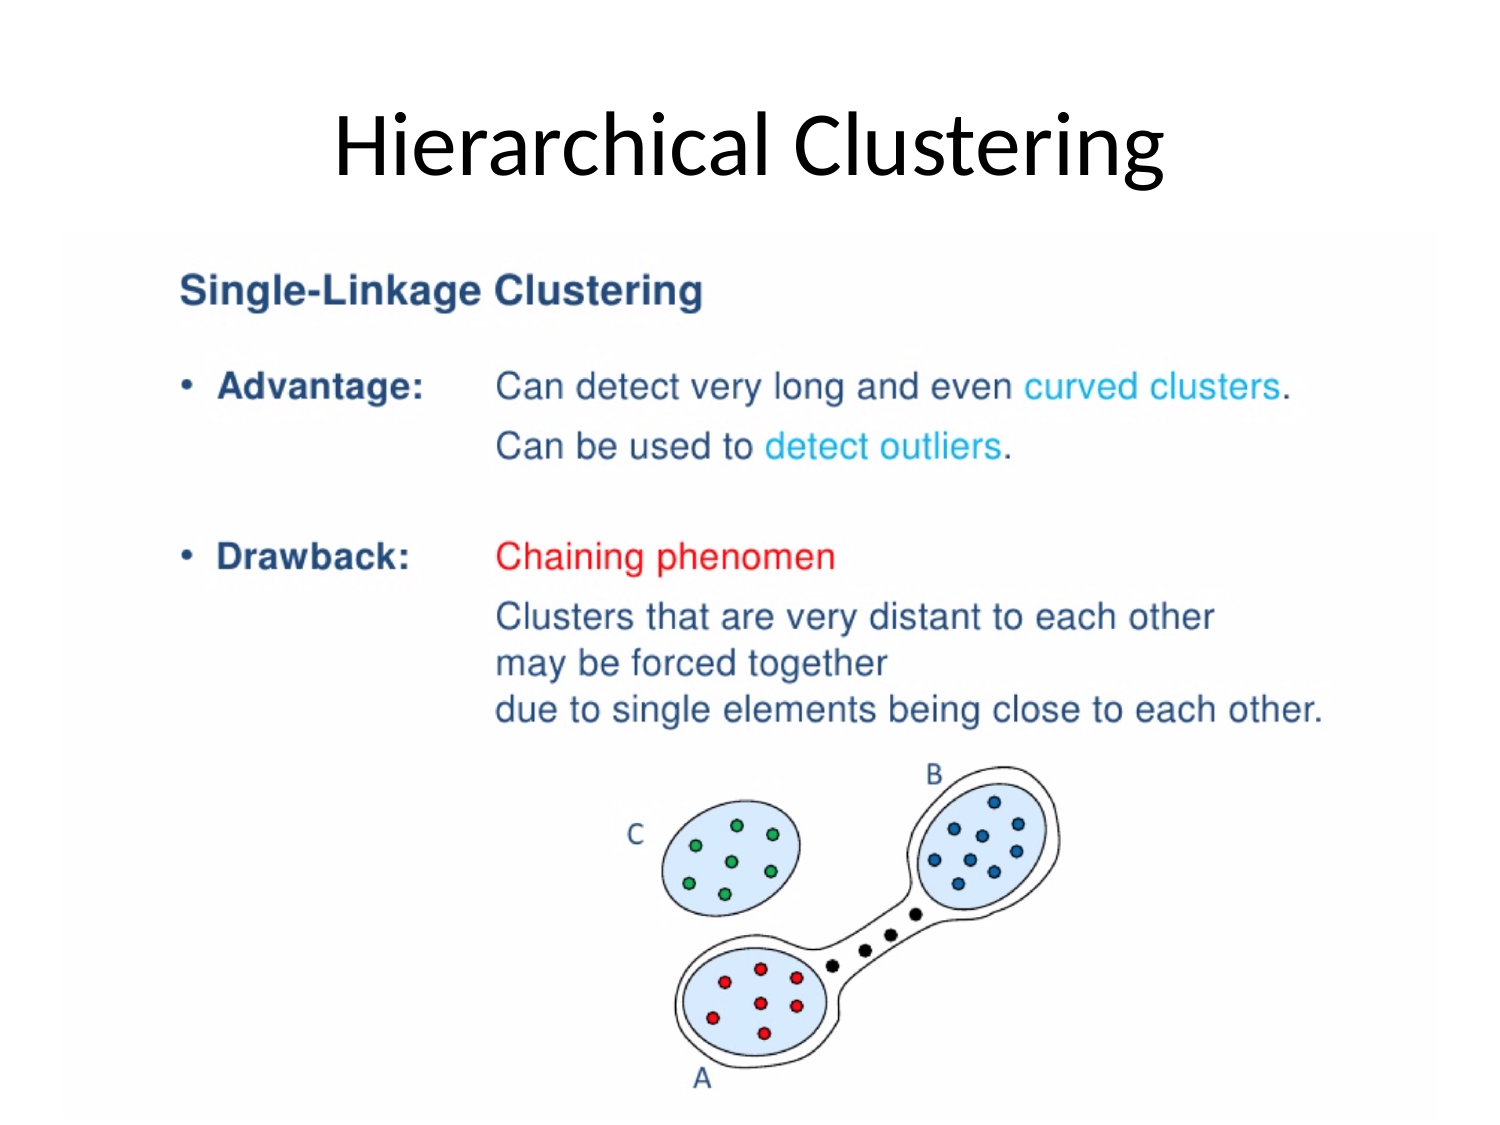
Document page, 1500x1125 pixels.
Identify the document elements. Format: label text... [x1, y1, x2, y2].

title Hierarchical Clustering [75, 45, 1425, 230]
picture [62, 232, 1437, 1119]
